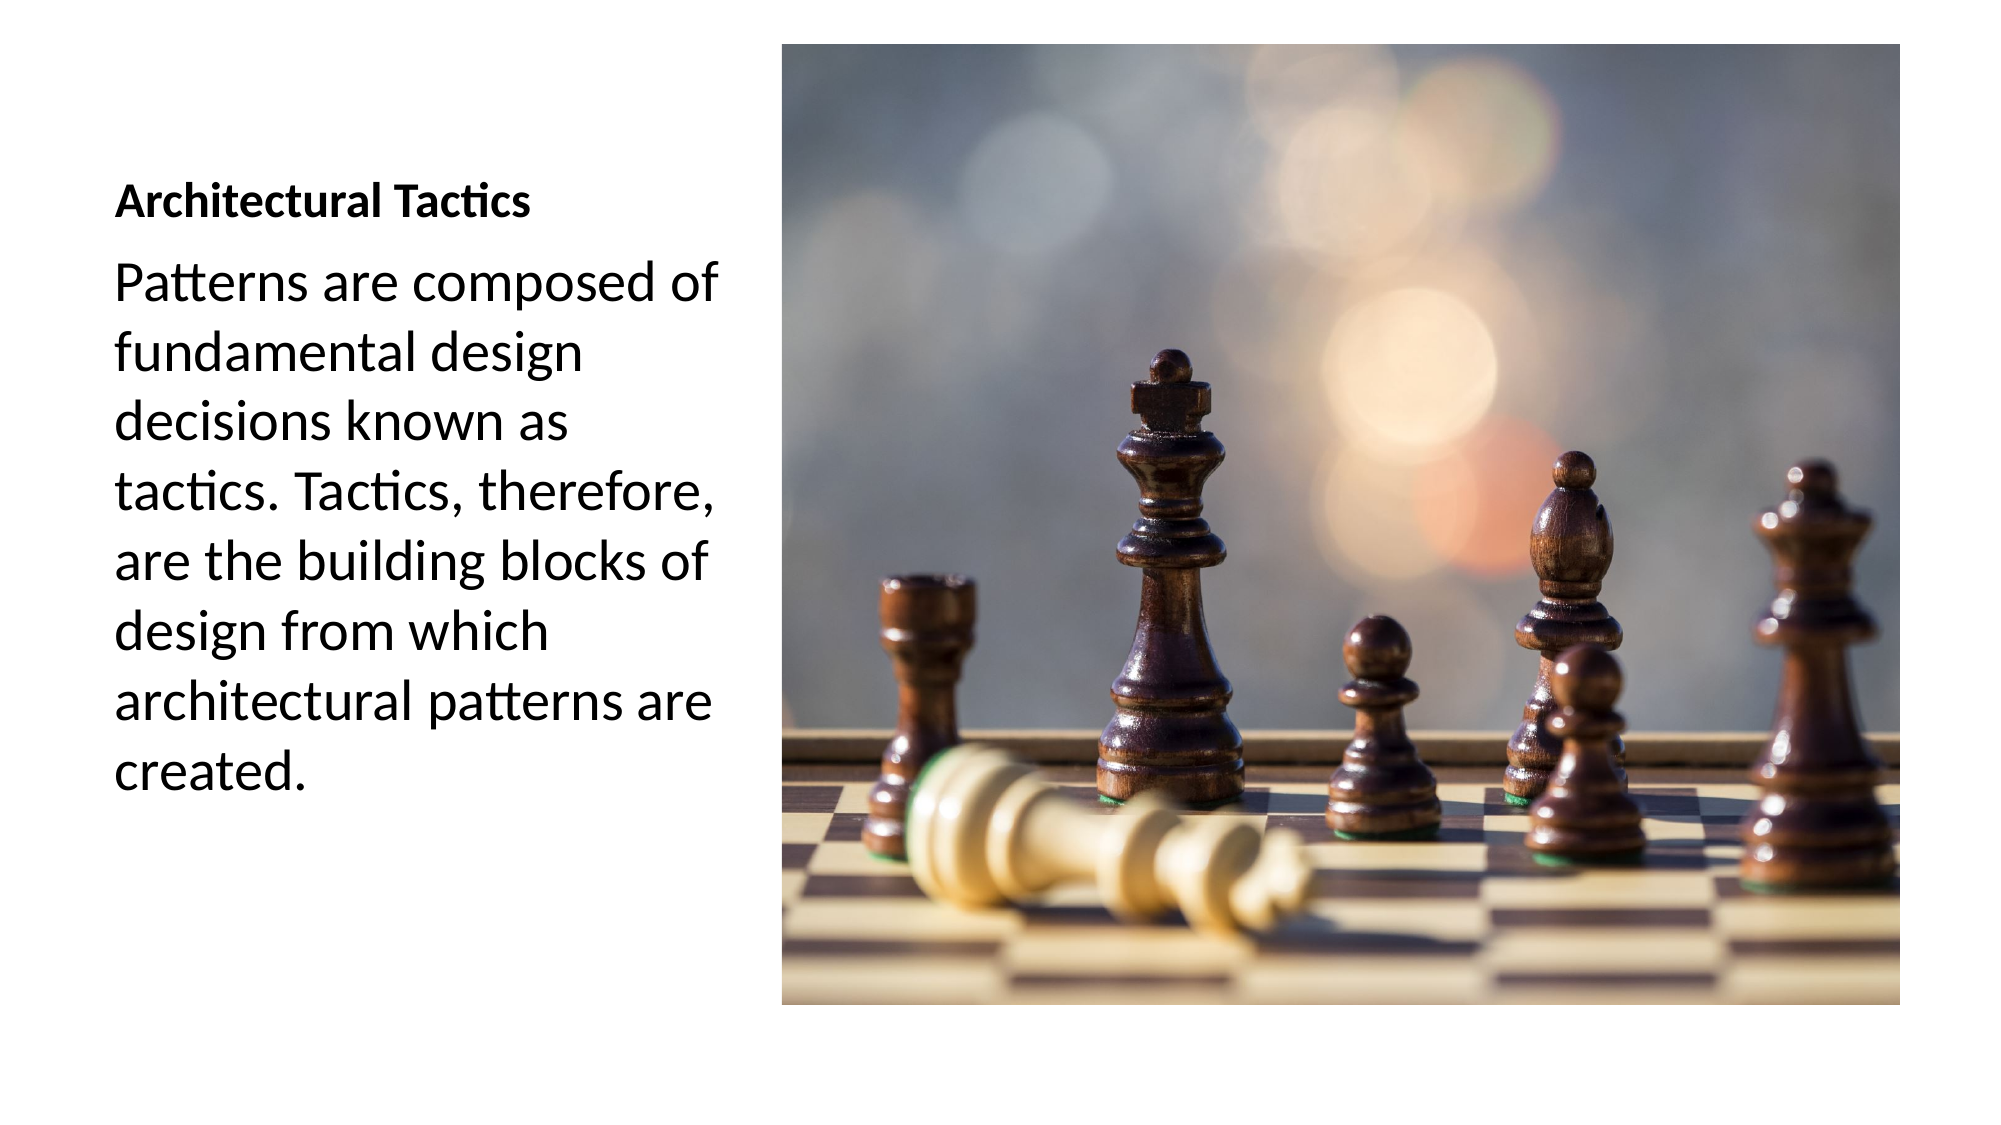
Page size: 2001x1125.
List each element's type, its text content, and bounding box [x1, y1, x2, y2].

list Patterns are composed of fundamental design decisions known as tactics. Tactics, therefore, are the building blocks of design from which architectural patterns are created. [99, 235, 758, 1005]
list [781, 44, 1901, 1006]
title Architectural Tactics [99, 44, 758, 235]
